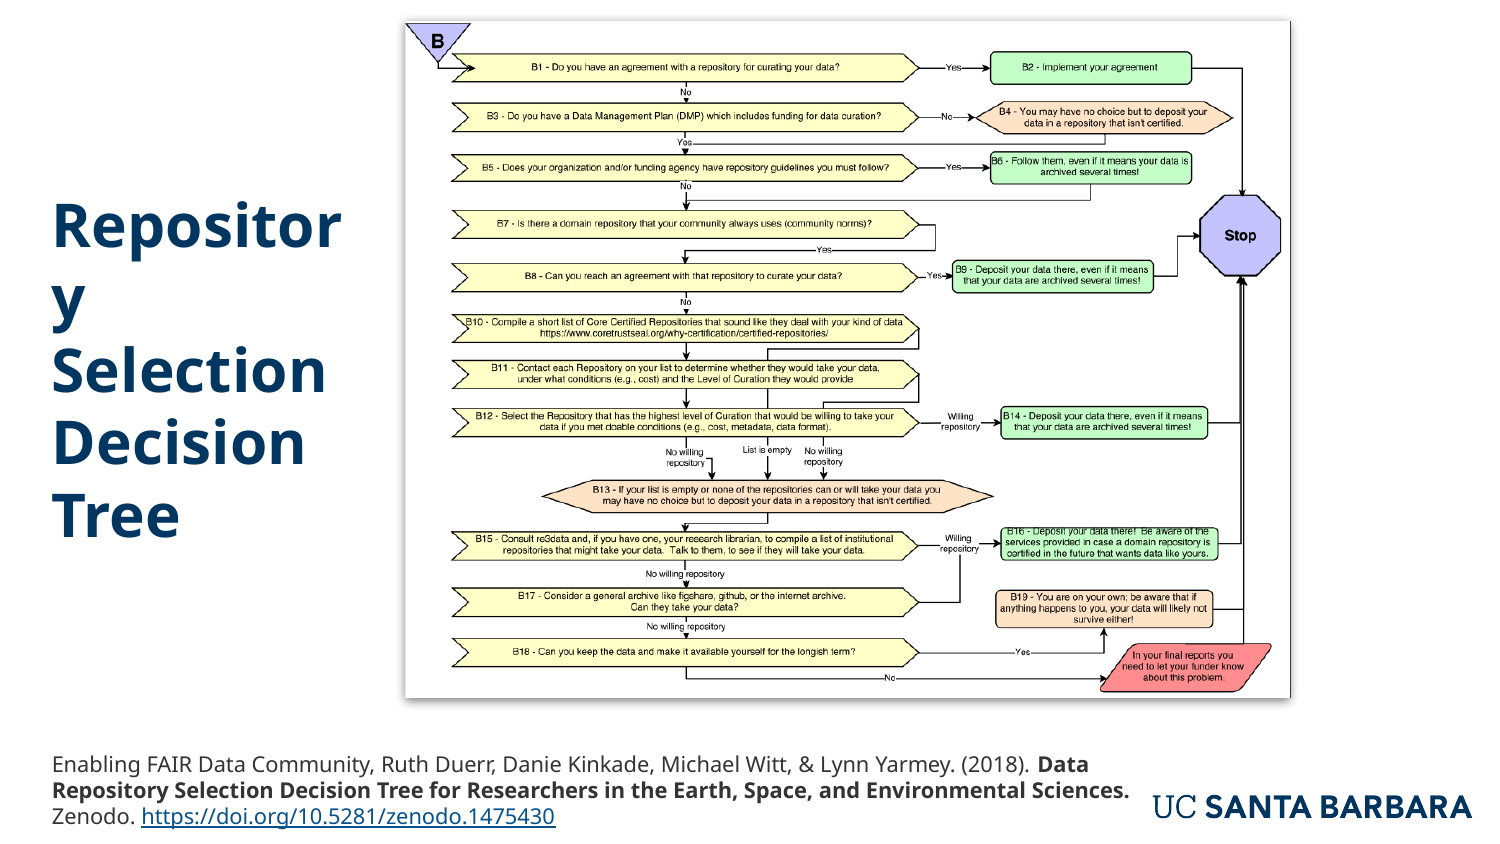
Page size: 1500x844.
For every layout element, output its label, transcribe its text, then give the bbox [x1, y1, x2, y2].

text_box [65, 1, 823, 115]
picture [1152, 794, 1473, 819]
text_box Enabling FAIR Data Community, Ruth Duerr, Danie Kinkade, Michael Witt, & Lynn Yarmey. (2018). Data Repository Selection Decision Tree for Researchers in the Earth, Space, and Environmental Sciences. Zenodo. https://doi.org/10.5281/zenodo.1475430 [36, 735, 1152, 844]
text_box Repository Selection Decision Tree [36, 171, 373, 565]
picture [405, 20, 1292, 699]
